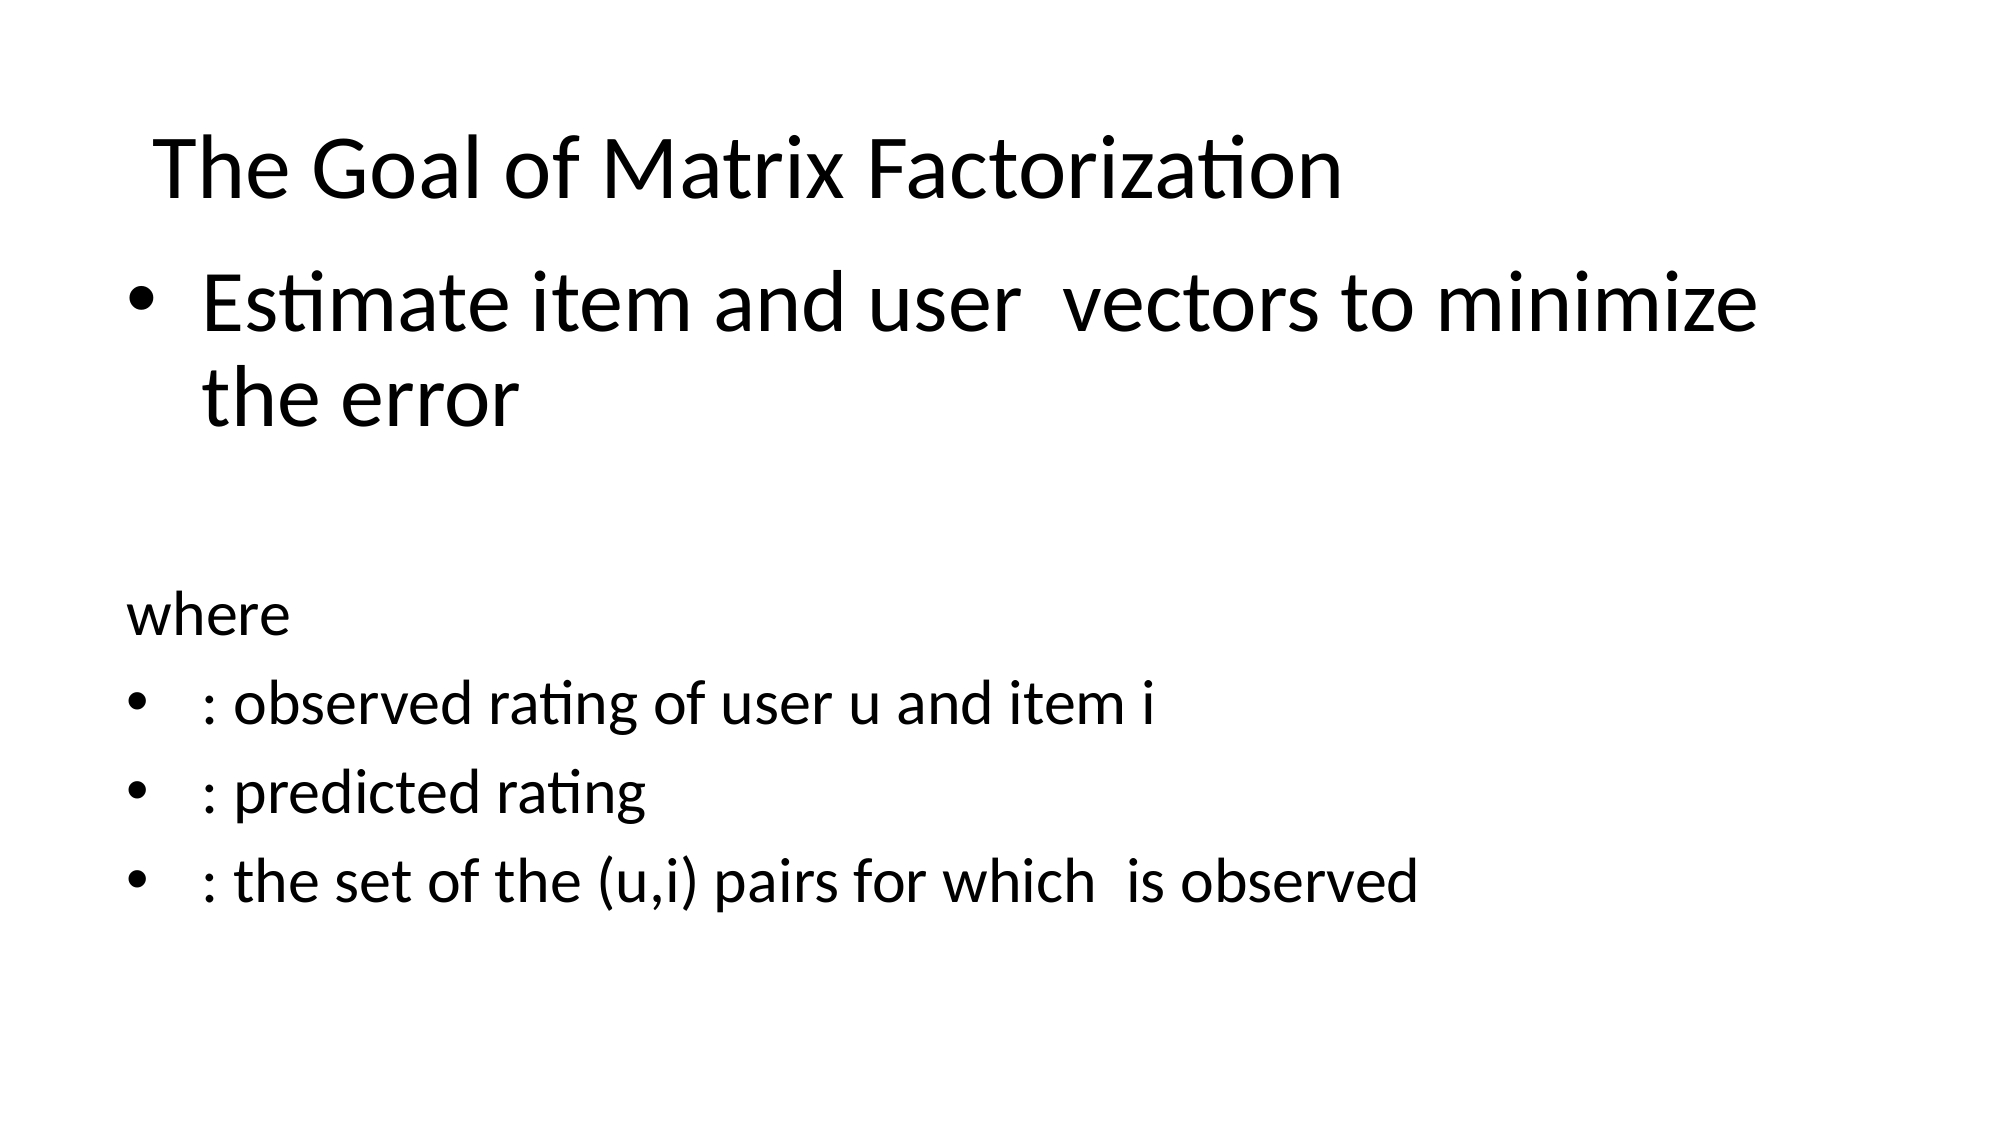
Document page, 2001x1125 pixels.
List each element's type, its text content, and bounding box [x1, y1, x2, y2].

title The Goal of Matrix Factorization [137, 59, 1863, 278]
